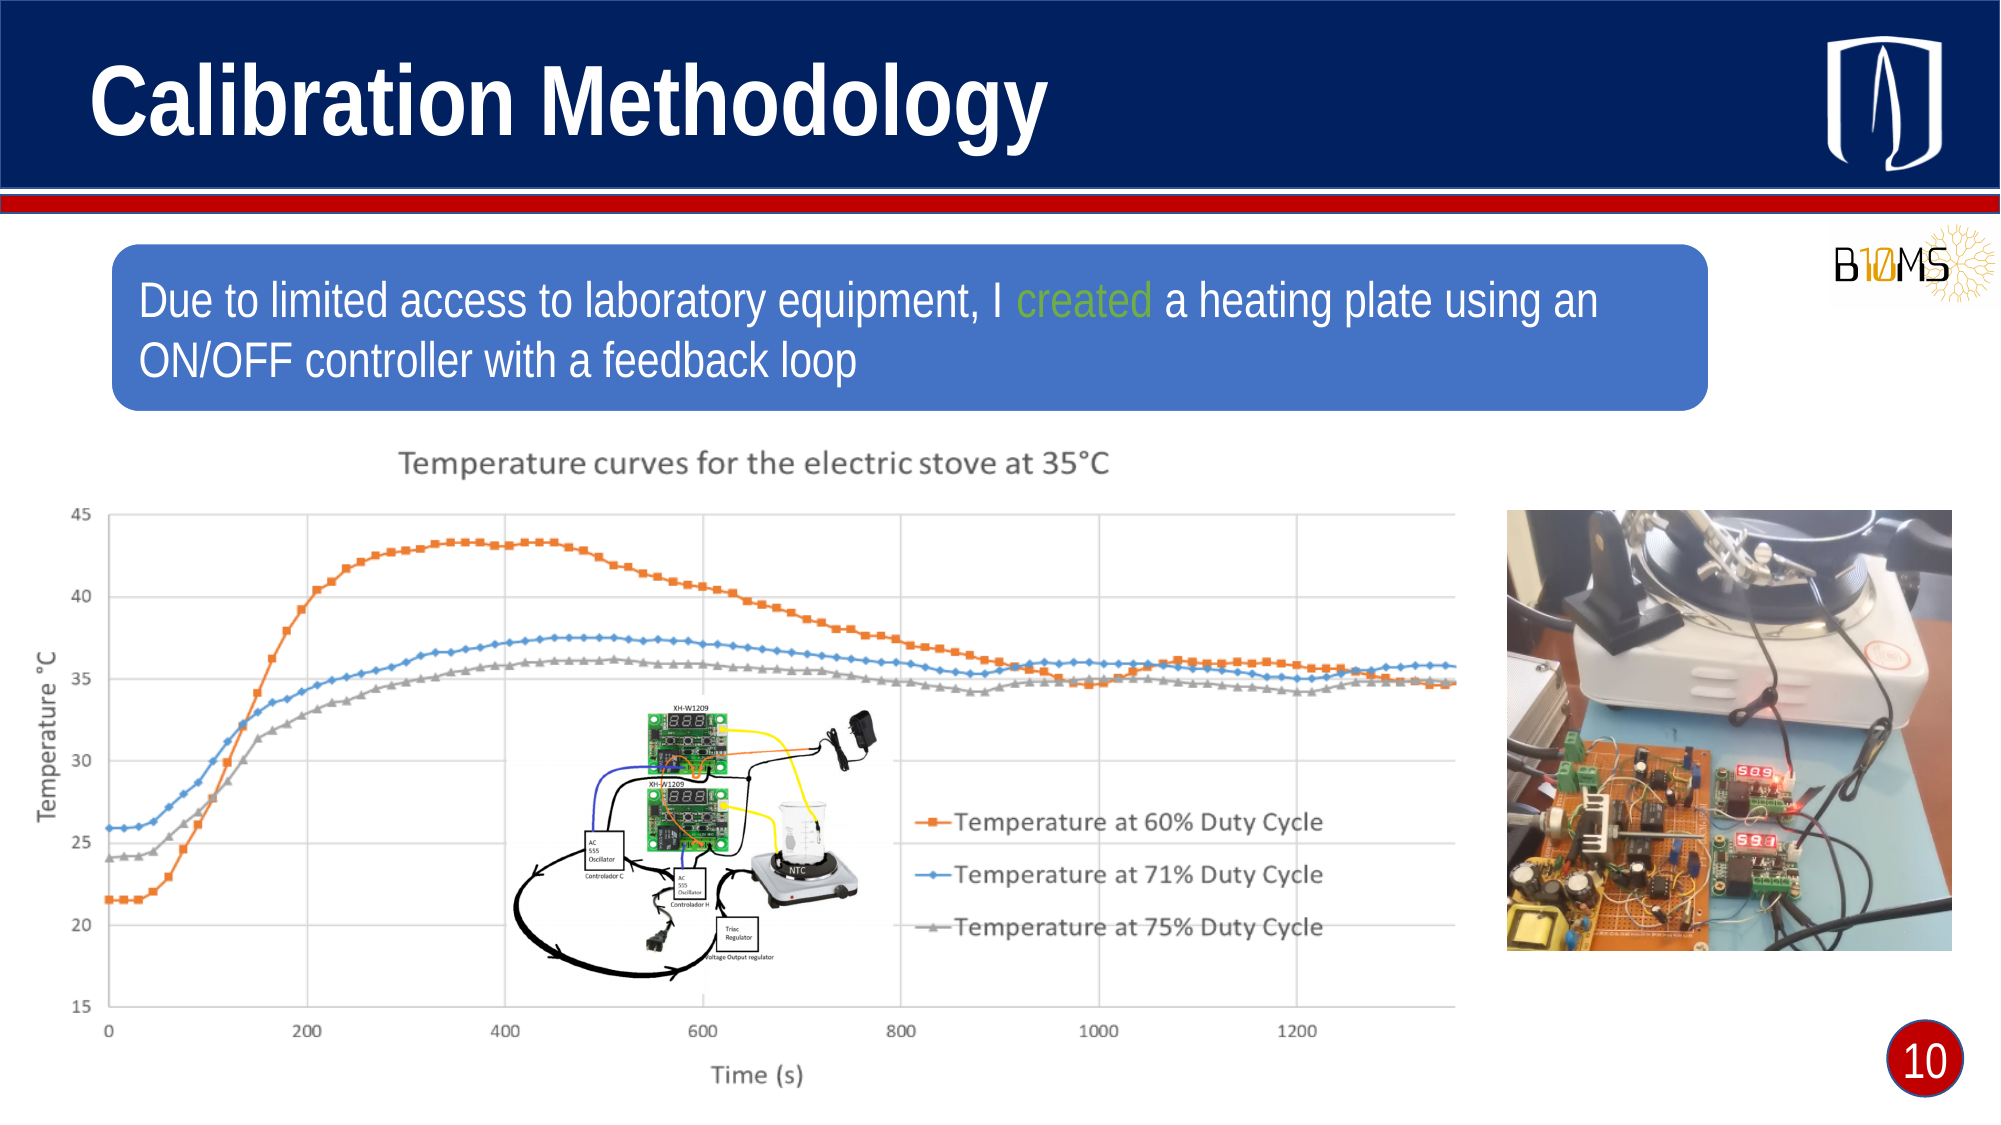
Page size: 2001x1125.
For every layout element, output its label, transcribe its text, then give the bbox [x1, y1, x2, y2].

picture [1507, 510, 1952, 951]
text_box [110, 243, 1723, 413]
picture [32, 444, 1464, 1097]
text_box [0, 194, 2000, 214]
picture [1829, 217, 2000, 309]
text_box Calibration Methodology [75, 28, 1800, 164]
text_box [0, 0, 2000, 189]
picture [1824, 36, 1951, 173]
text_box 10 [1887, 1020, 1964, 1096]
